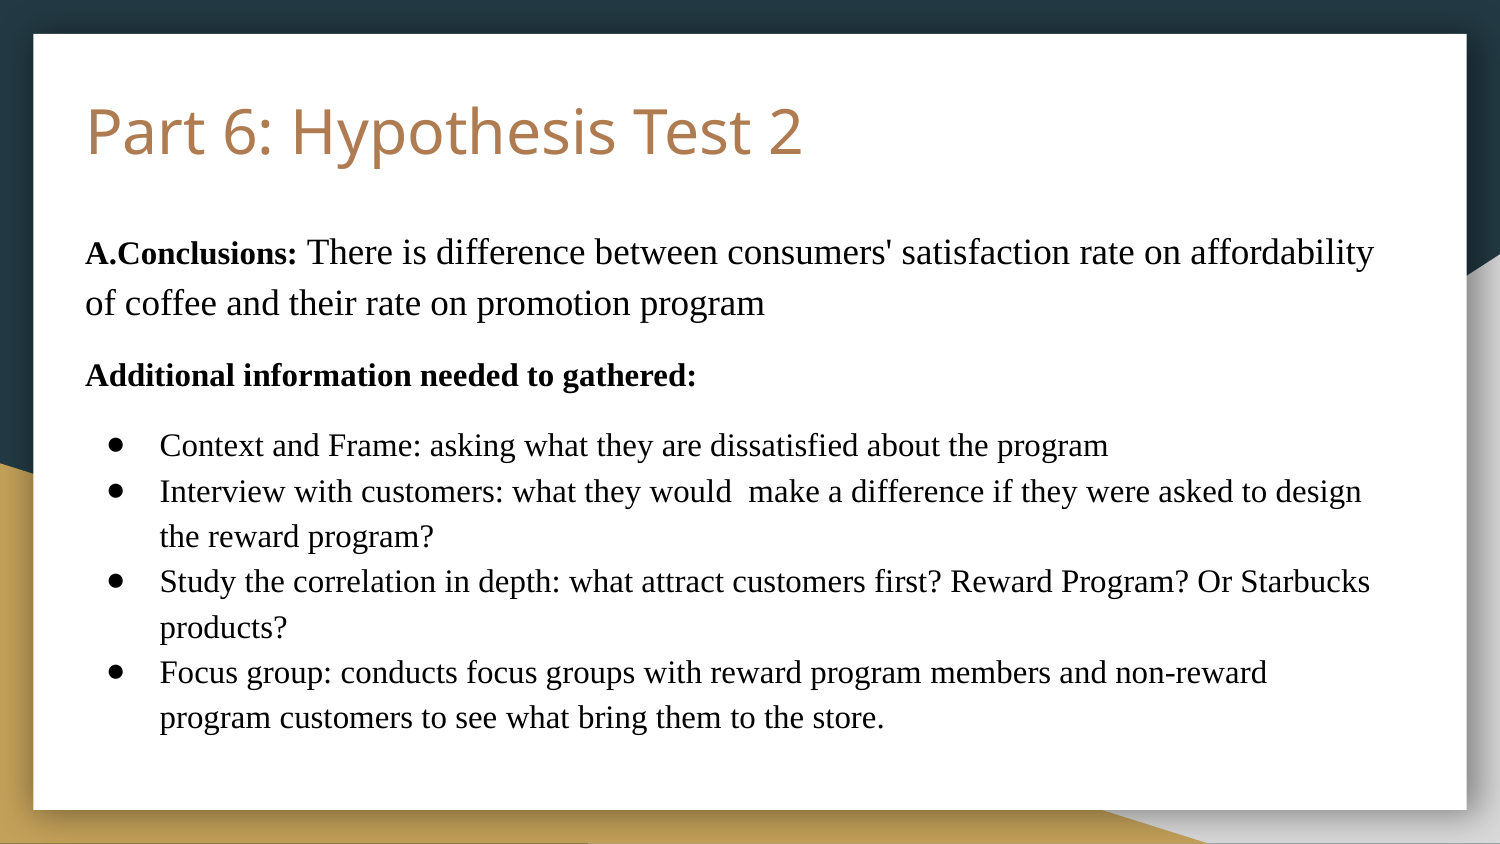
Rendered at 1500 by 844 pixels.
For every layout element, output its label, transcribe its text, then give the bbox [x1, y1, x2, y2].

list A.Conclusions: There is difference between consumers' satisfaction rate on affordability of coffee and their rate on promotion program Additional information needed to gathered: Context and Frame: asking what they are dissatisfied about the program Interview with customers: what they would make a difference if they were asked to design the reward program? Study the correlation in depth: what attract customers first? Reward Program? Or Starbucks products? Focus group: conducts focus groups with reward program members and non-reward program customers to see what bring them to the store. [70, 206, 1391, 754]
title Part 6: Hypothesis Test 2 [70, 77, 1302, 206]
